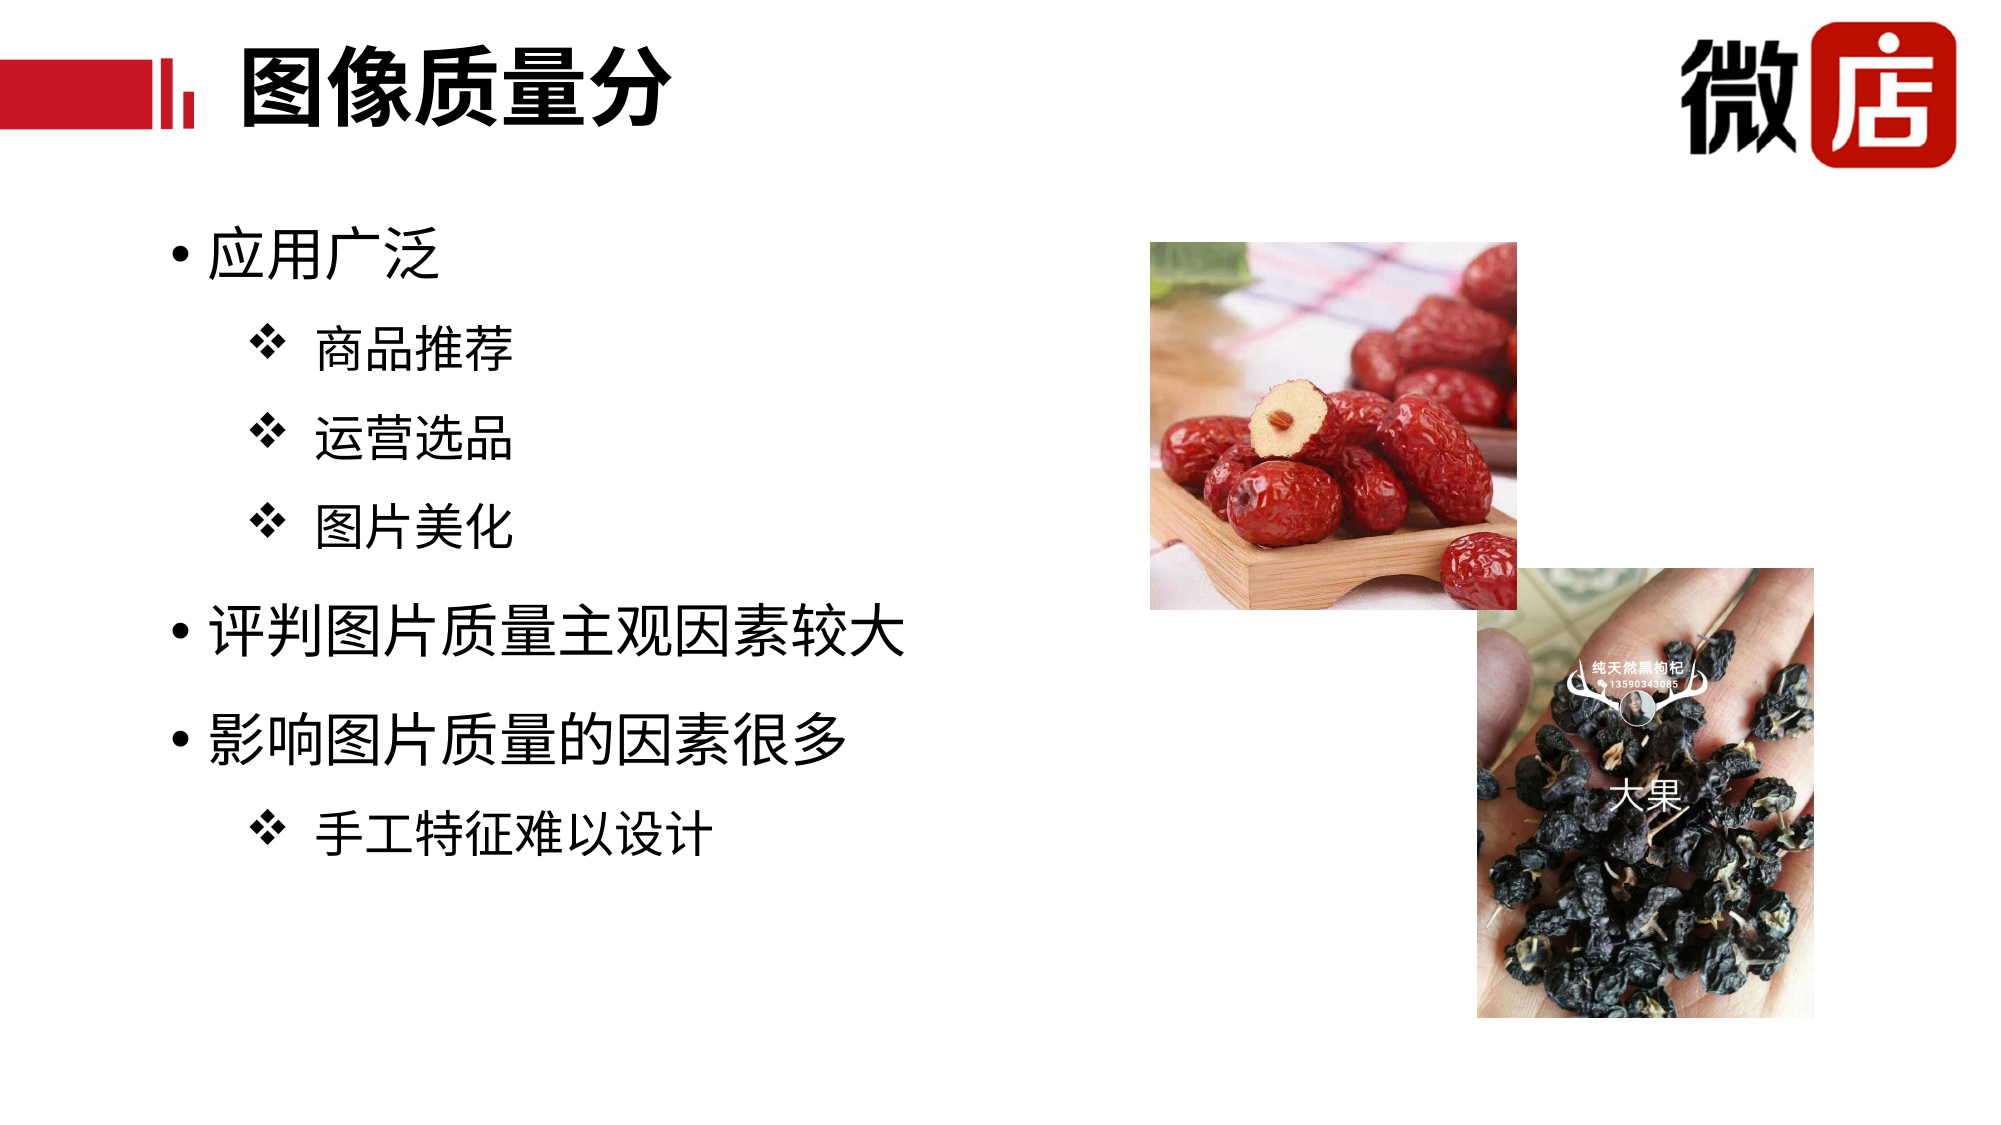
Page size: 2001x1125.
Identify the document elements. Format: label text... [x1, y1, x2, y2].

picture [1658, 8, 1984, 181]
picture [1150, 242, 1814, 1018]
list 应用广泛 商品推荐 运营选品 图片美化 评判图片质量主观因素较大 影响图片质量的因素很多 手工特征难以设计 [155, 218, 961, 1048]
title 图像质量分 [224, 37, 1629, 147]
